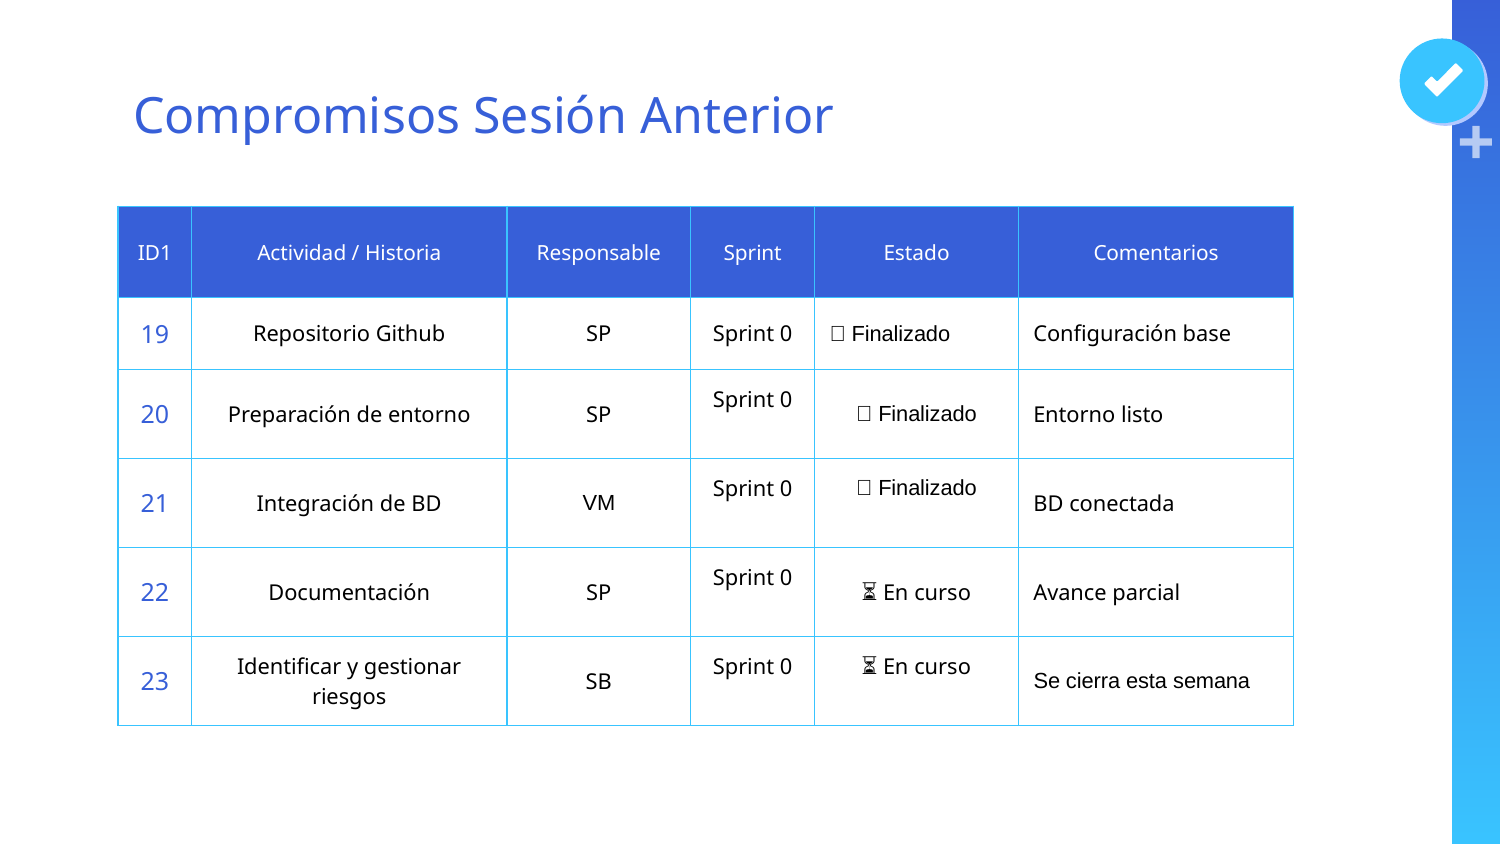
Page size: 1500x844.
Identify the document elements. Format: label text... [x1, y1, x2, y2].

table_cell 21 [119, 459, 191, 547]
table_cell SP [508, 548, 690, 636]
table_cell ✅ Finalizado [815, 298, 1018, 369]
table_cell Preparación de entorno [192, 370, 506, 458]
table_cell Repositorio Github [192, 298, 506, 369]
table_cell Integración de BD [192, 459, 506, 547]
table_cell 19 [119, 298, 191, 369]
table_cell ⏳ En curso [815, 548, 1018, 636]
table_header Responsable [508, 207, 690, 297]
table_header Sprint [691, 207, 814, 297]
table_cell Identificar y gestionar riesgos [192, 637, 506, 725]
table_cell Avance parcial [1019, 548, 1293, 636]
table_cell 22 [119, 548, 191, 636]
table_cell Sprint 0 [691, 298, 814, 369]
table_header Comentarios [1019, 207, 1293, 297]
table_cell Sprint 0 [691, 370, 814, 458]
table_cell VM [508, 459, 690, 547]
table_cell Configuración base [1019, 298, 1293, 369]
table_cell ⏳ En curso [815, 637, 1018, 725]
table_cell SB [508, 637, 690, 725]
table_cell ✅ Finalizado [815, 370, 1018, 458]
table_cell BD conectada [1019, 459, 1293, 547]
table_header ID1 [119, 207, 191, 297]
table_cell Sprint 0 [691, 548, 814, 636]
table_cell 20 [119, 370, 191, 458]
table_cell 23 [119, 637, 191, 725]
table_cell Documentación [192, 548, 506, 636]
table_cell SP [508, 298, 690, 369]
table_cell SP [508, 370, 690, 458]
table_cell Sprint 0 [691, 459, 814, 547]
table_cell Sprint 0 [691, 637, 814, 725]
table_cell Entorno listo [1019, 370, 1293, 458]
table_header Actividad / Historia [192, 207, 506, 297]
table_cell Se cierra esta semana [1019, 637, 1293, 725]
title Compromisos Sesión Anterior [118, 68, 1382, 165]
table_cell ✅ Finalizado [815, 459, 1018, 547]
table_header Estado [815, 207, 1018, 297]
